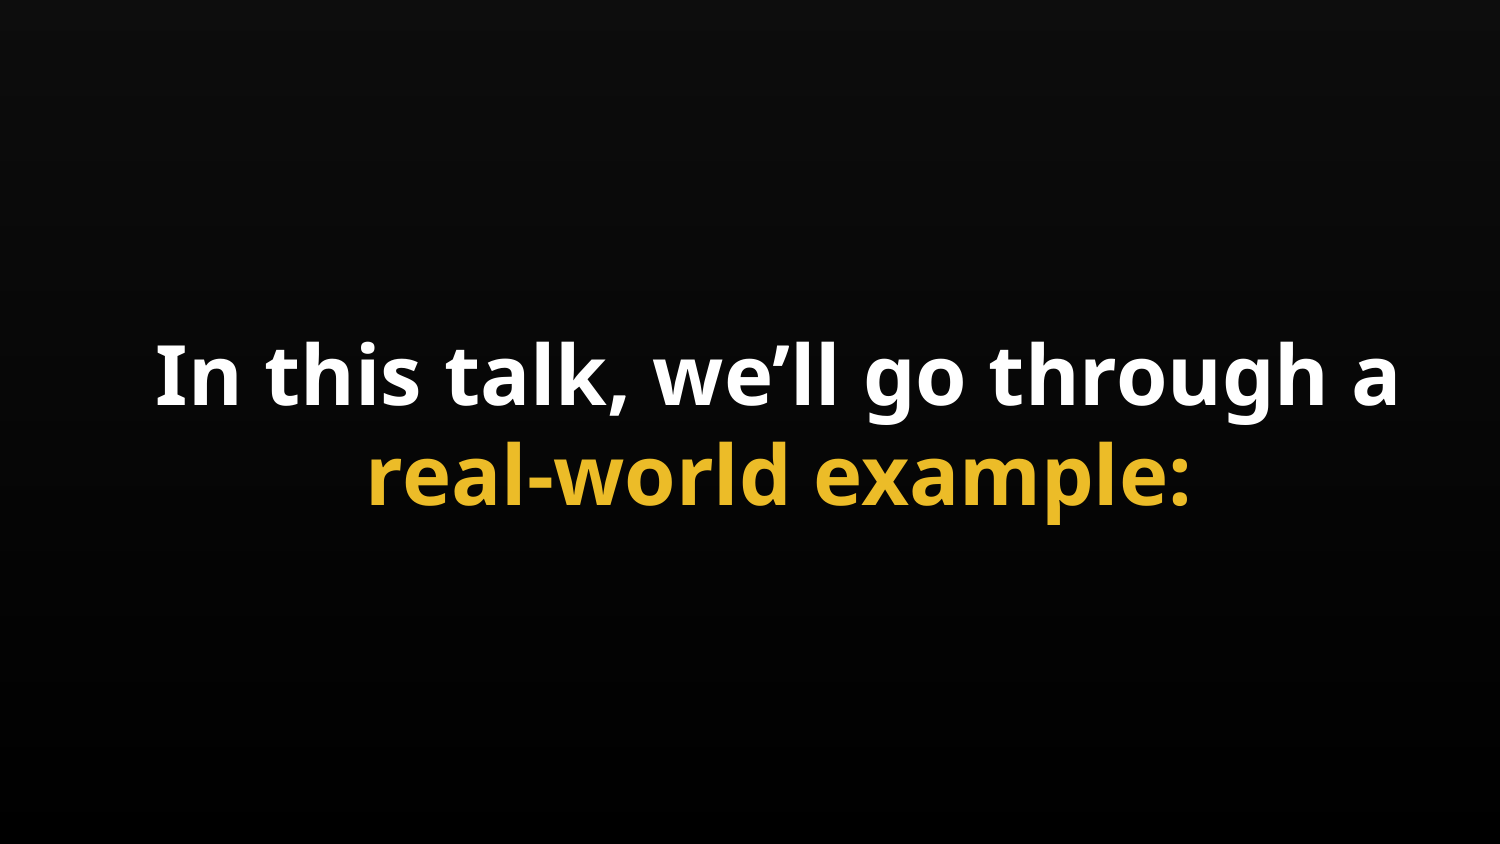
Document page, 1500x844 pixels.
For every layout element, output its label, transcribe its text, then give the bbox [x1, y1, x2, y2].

text_box In this talk, we’ll go through a real-world example: [15, 205, 1468, 639]
